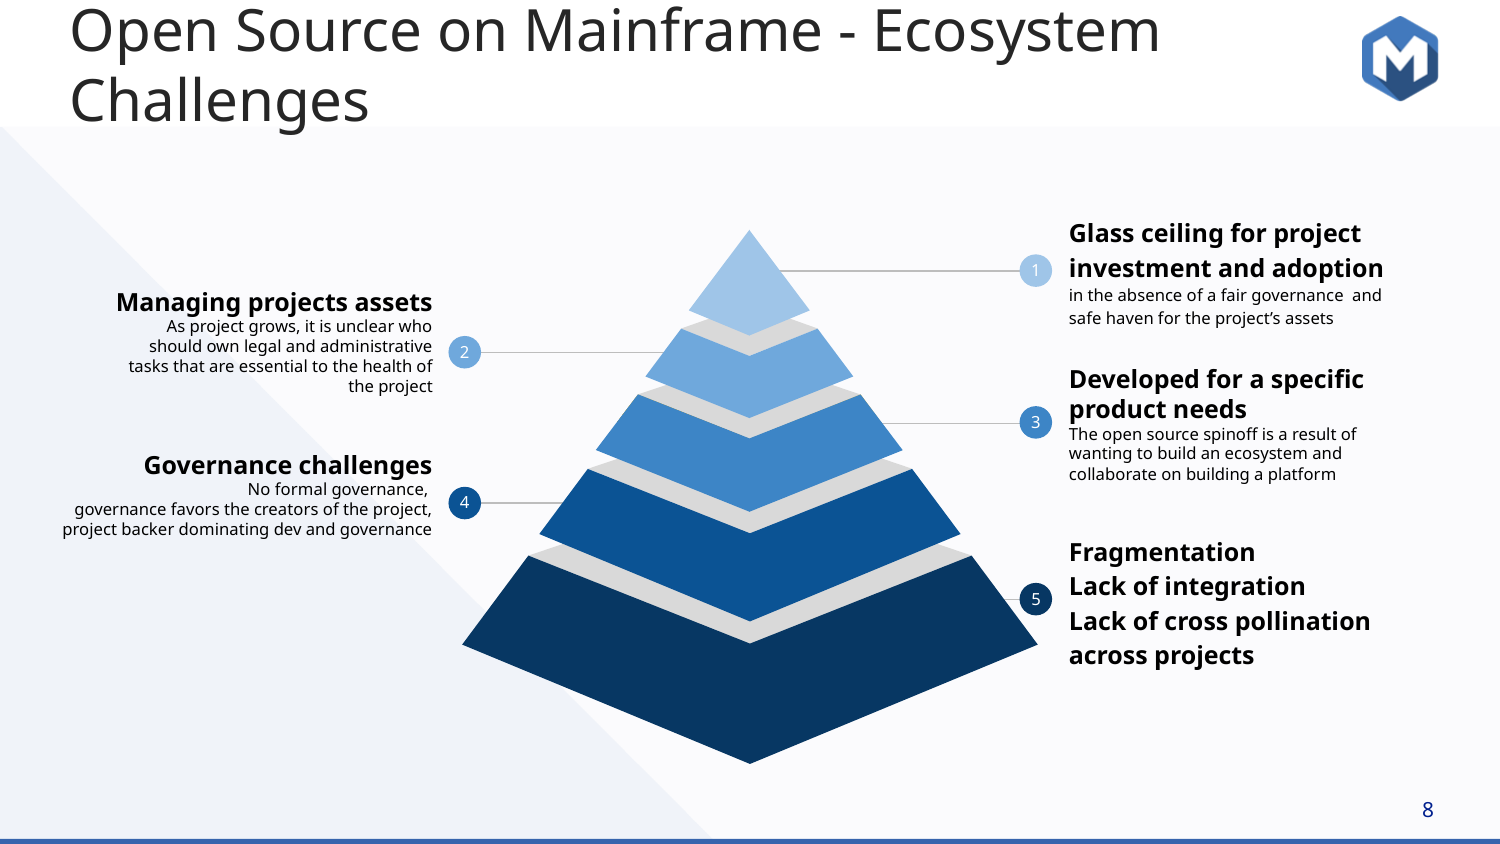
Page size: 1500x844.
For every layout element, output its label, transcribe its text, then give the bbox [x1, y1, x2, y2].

text_box Governance challenges No formal governance, governance favors the creators of the project, project backer dominating dev and governance [46, 441, 448, 565]
title Open Source on Mainframe - Ecosystem Challenges [54, 26, 1350, 100]
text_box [461, 229, 1038, 765]
text_box 5 [1043, 573, 1053, 625]
text_box 3 [1043, 396, 1053, 448]
text_box 2 [448, 326, 456, 378]
text_box 4 [448, 477, 456, 529]
text_box Developed for a specific product needs The open source spinoff is a result of wanting to build an ecosystem and collaborate on building a platform [1053, 362, 1403, 485]
text_box Managing projects assets As project grows, it is unclear who should own legal and administrative tasks that are essential to the health of the project [99, 291, 448, 414]
text_box Fragmentation Lack of integration Lack of cross pollination across projects [1053, 539, 1456, 662]
slide_number ‹#› [1349, 787, 1445, 833]
text_box Glass ceiling for project investment and adoption in the absence of a fair governance and safe haven for the project’s assets [1053, 209, 1403, 332]
picture [1362, 16, 1440, 102]
text_box 1 [1043, 244, 1053, 297]
